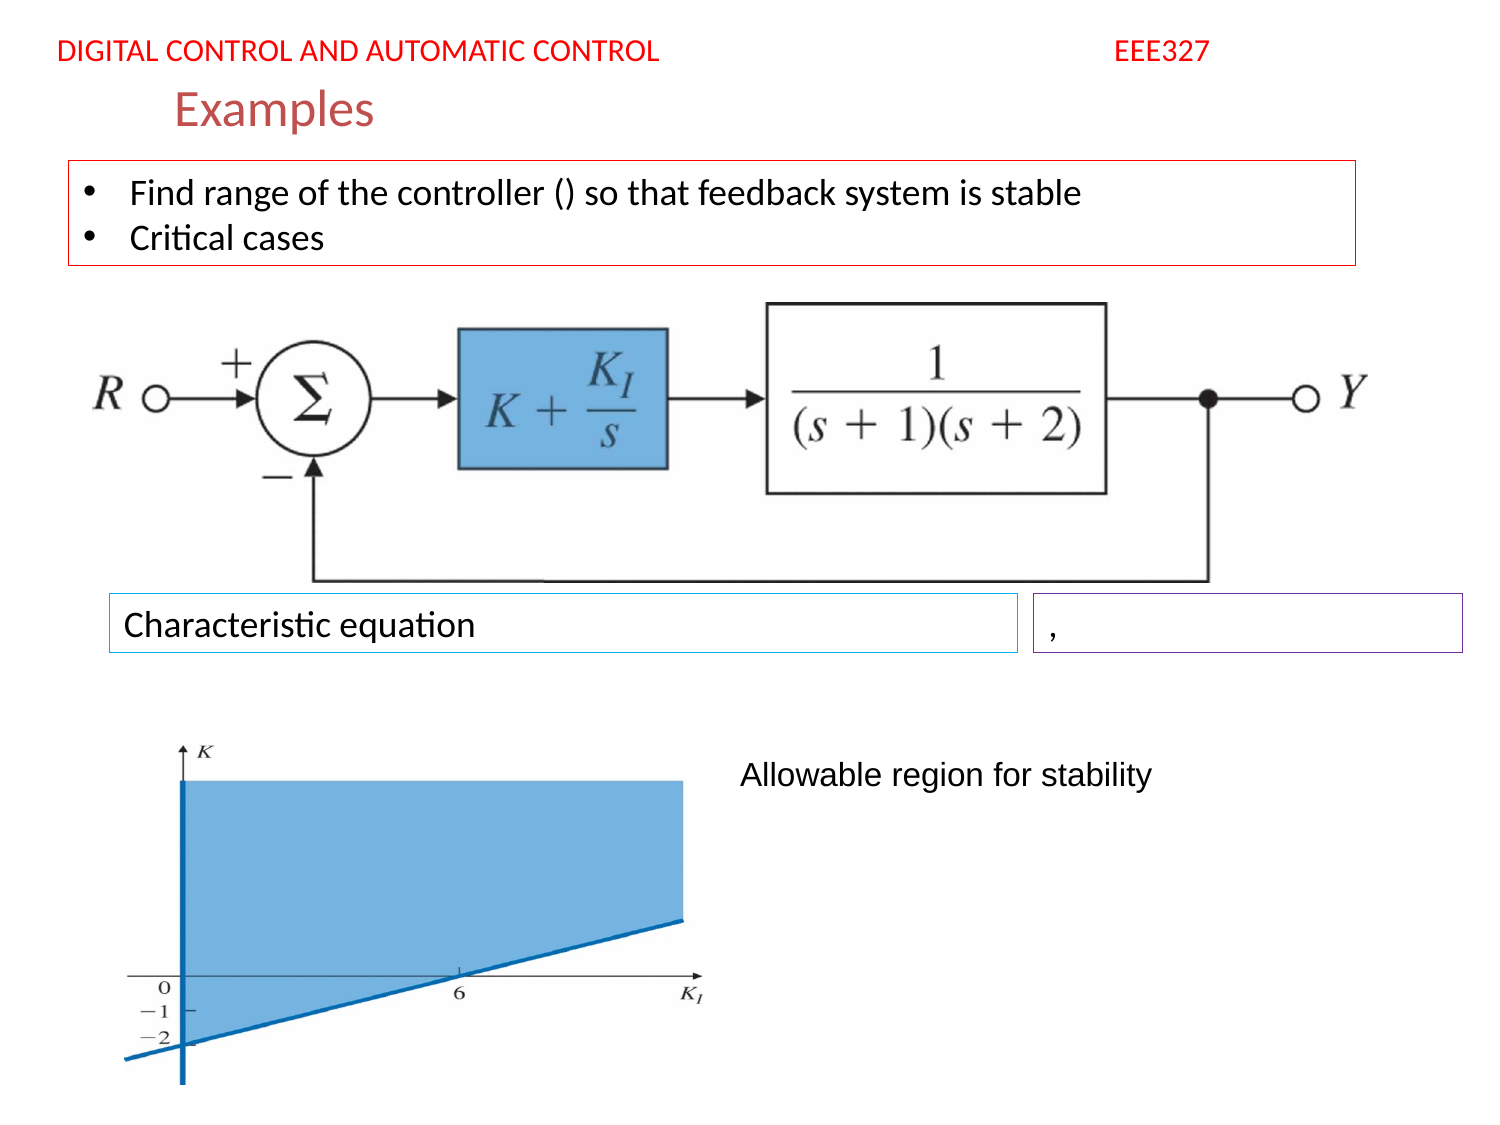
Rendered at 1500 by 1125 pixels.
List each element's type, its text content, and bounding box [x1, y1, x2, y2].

title Examples [29, 66, 520, 145]
text_box Digital Control and Automatic Control EEE327 [42, 22, 1443, 98]
picture [123, 741, 704, 1085]
picture [92, 302, 1368, 583]
text_box Allowable region for stability [708, 736, 1176, 811]
